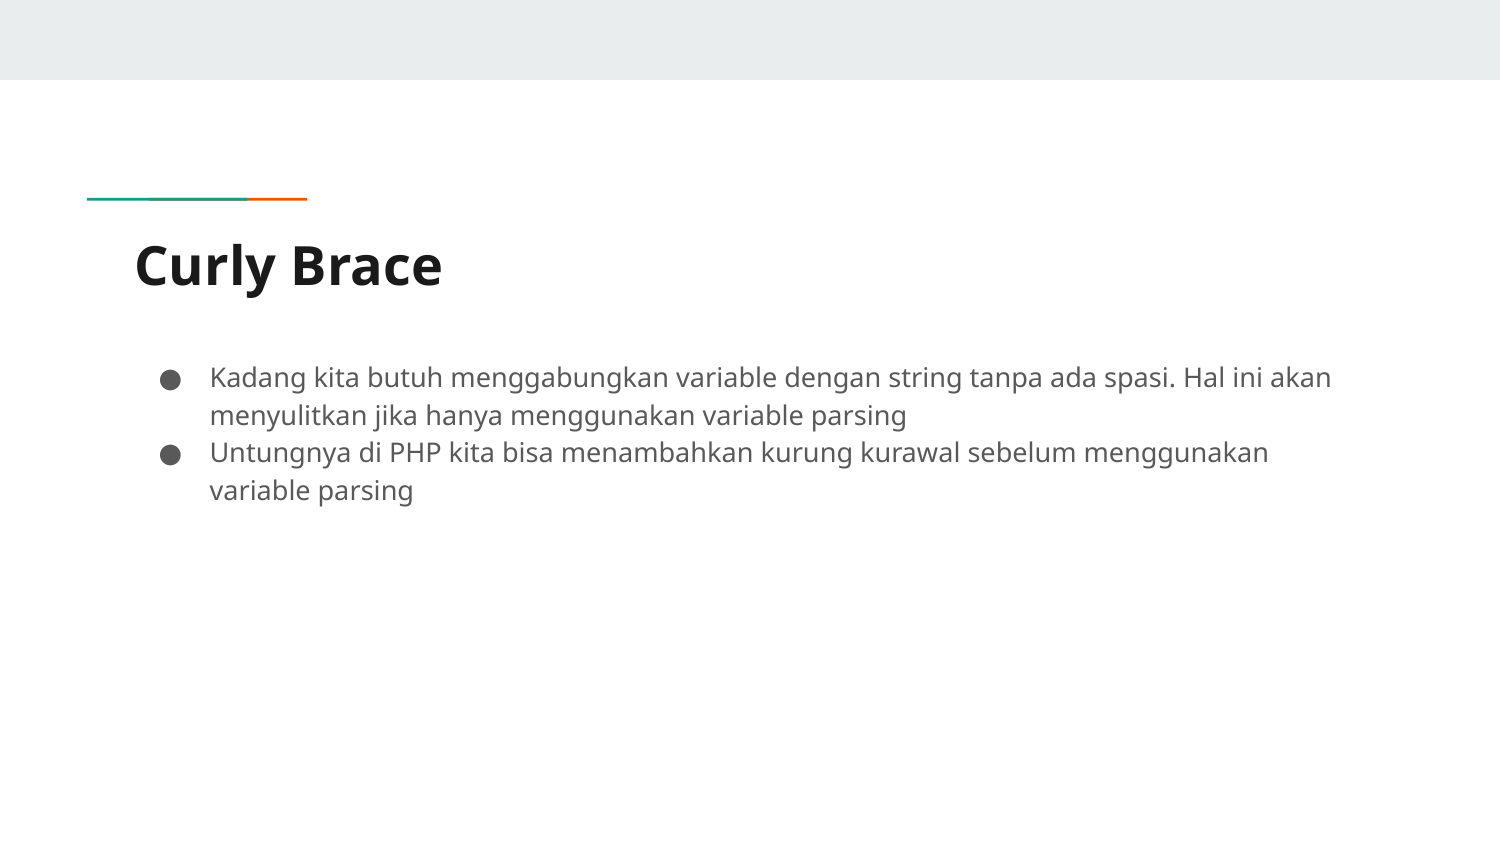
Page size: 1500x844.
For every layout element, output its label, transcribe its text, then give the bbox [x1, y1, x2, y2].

title Curly Brace [119, 216, 1381, 305]
list Kadang kita butuh menggabungkan variable dengan string tanpa ada spasi. Hal ini akan menyulitkan jika hanya menggunakan variable parsing Untungnya di PHP kita bisa menambahkan kurung kurawal sebelum menggunakan variable parsing [119, 341, 1381, 712]
